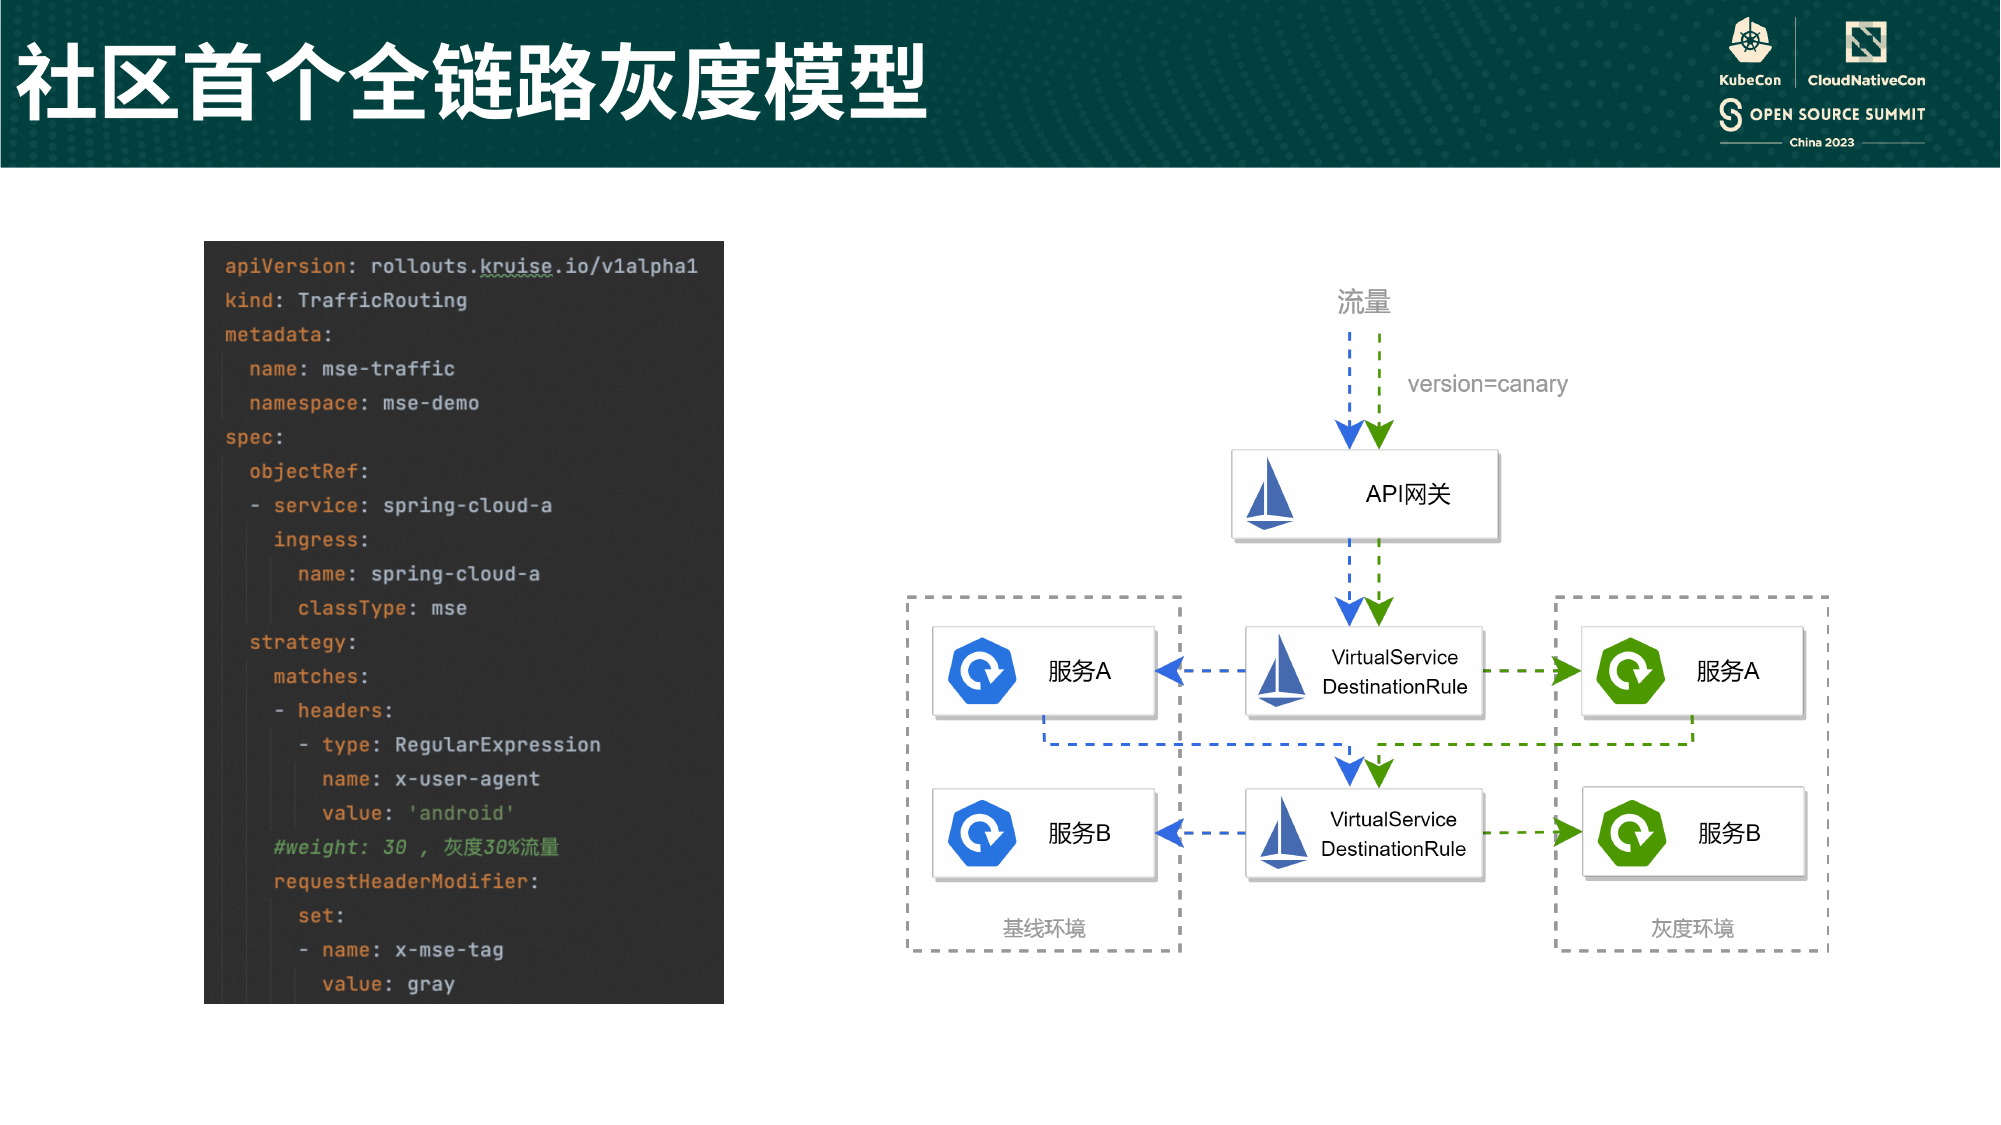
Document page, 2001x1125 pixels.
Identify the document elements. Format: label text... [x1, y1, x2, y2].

text_box 社区首个全链路灰度模型 [0, 0, 1725, 196]
picture [0, 0, 2000, 1125]
